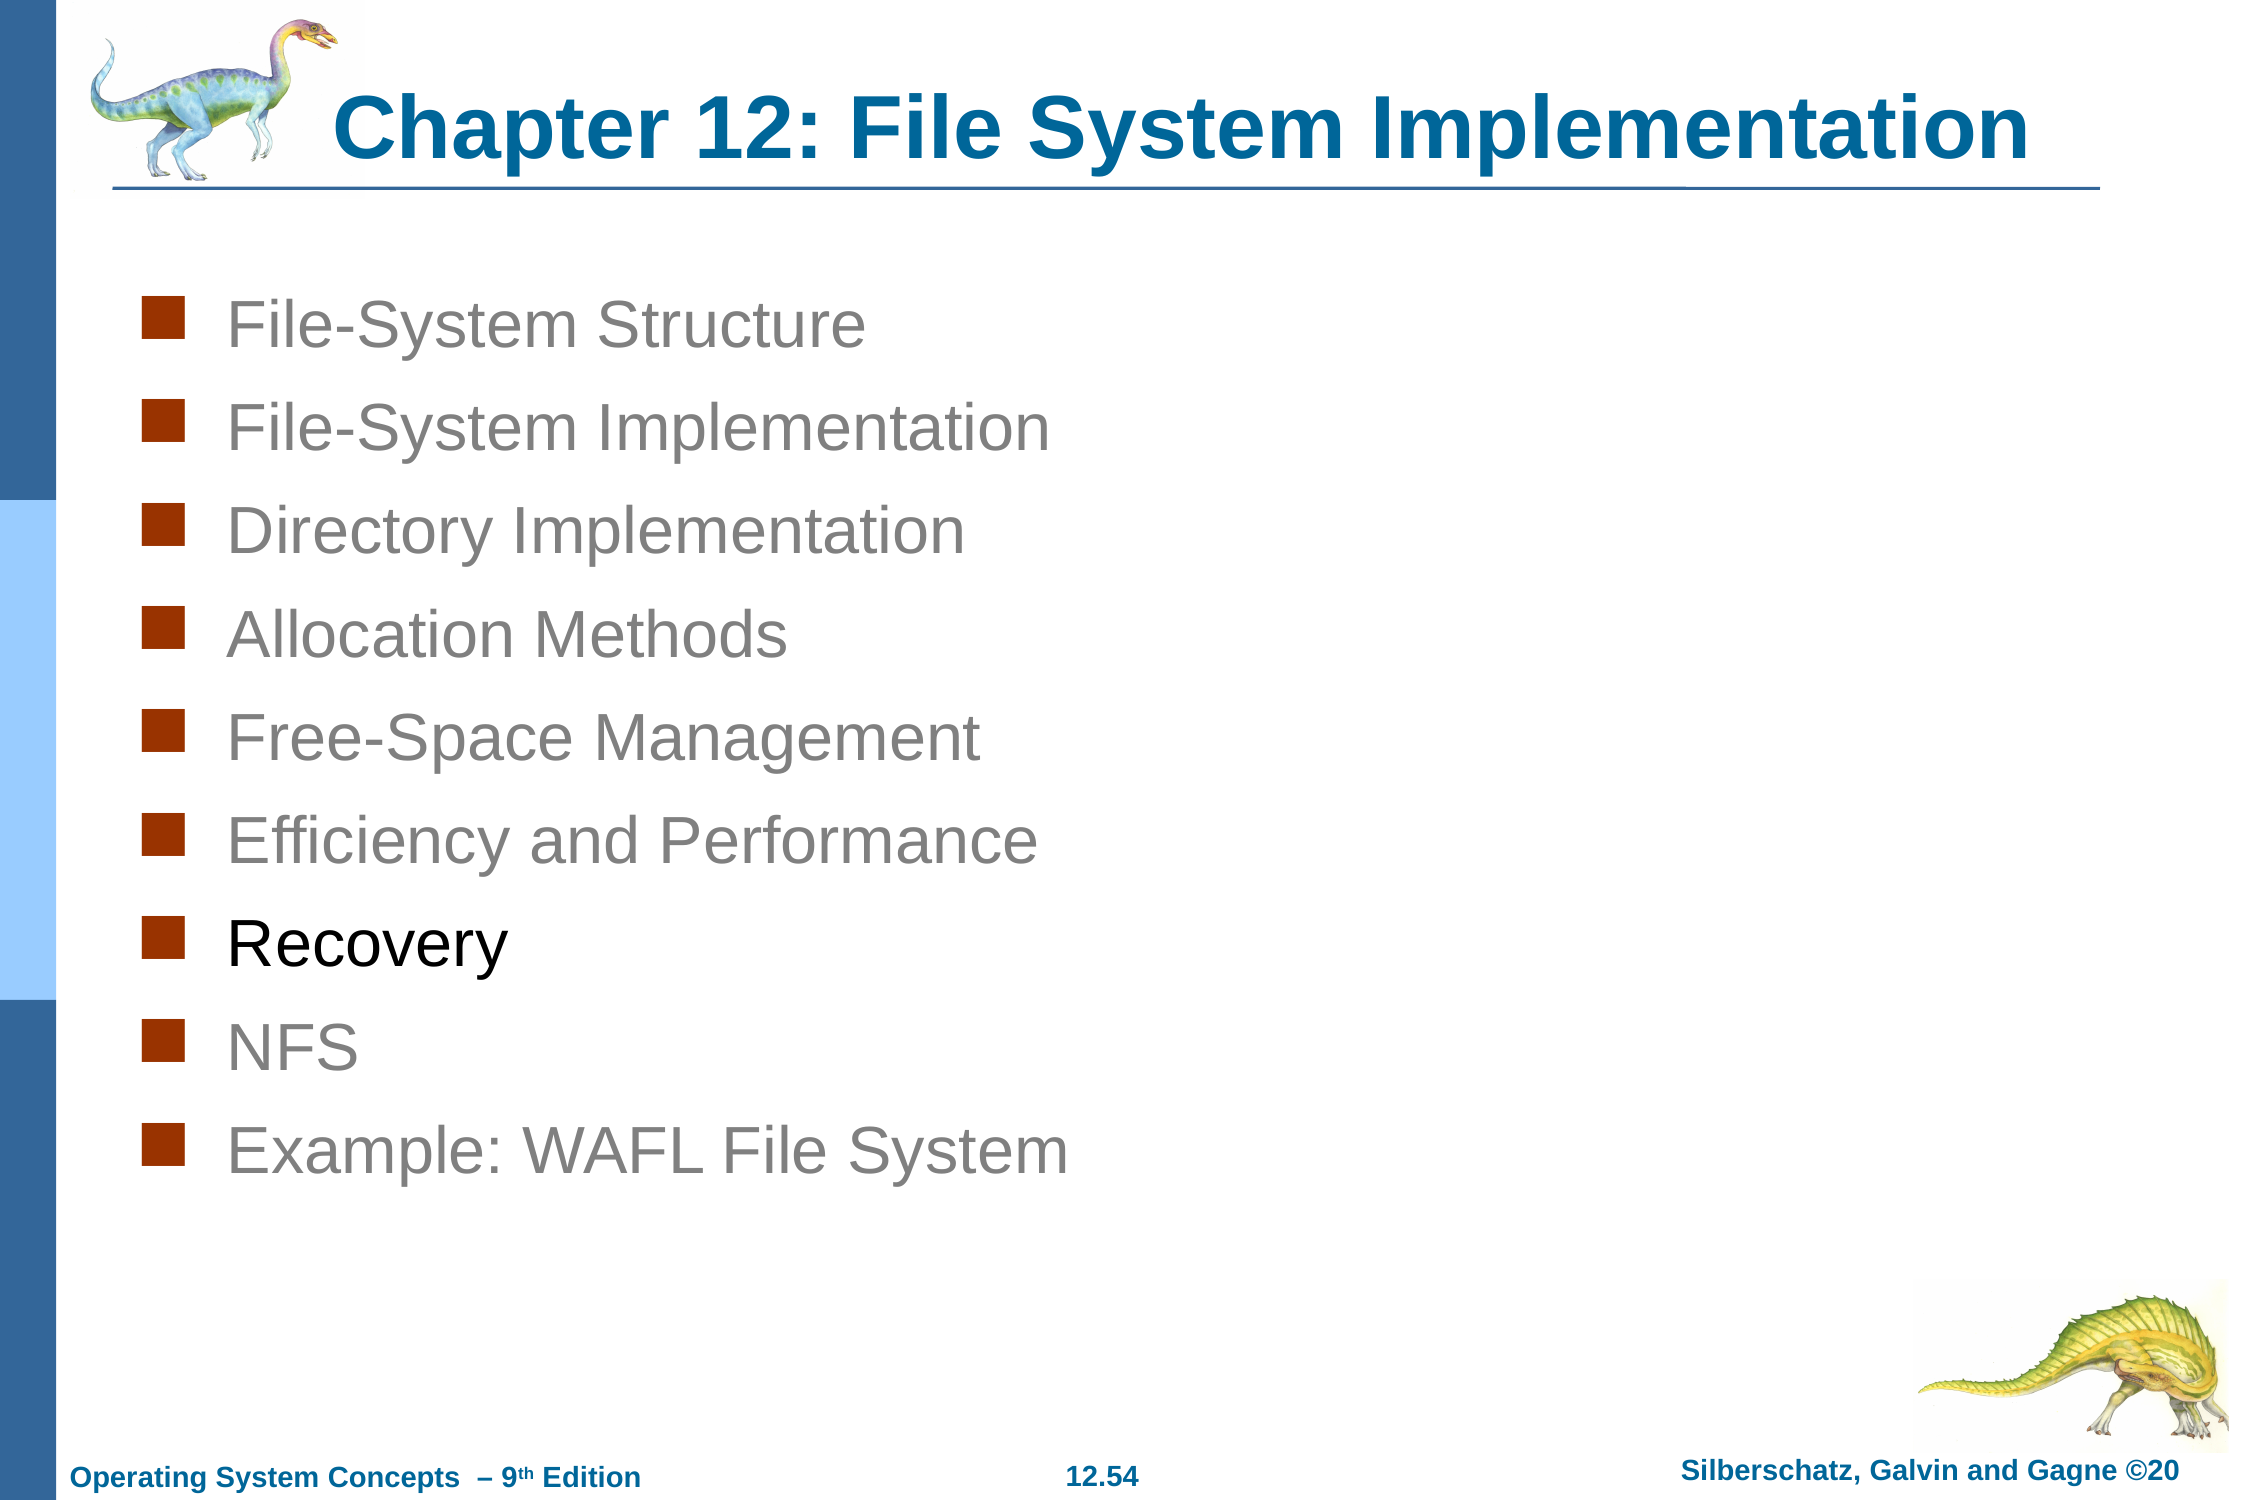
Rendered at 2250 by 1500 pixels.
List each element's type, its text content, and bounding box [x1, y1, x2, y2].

title Chapter 12: File System Implementation [203, 60, 2138, 187]
list File-System Structure File-System Implementation Directory Implementation Allocation Methods Free-Space Management Efficiency and Performance Recovery NFS Example: WAFL File System [125, 269, 2151, 1261]
picture [70, 0, 365, 199]
text_box [239, 335, 1970, 1236]
picture [1913, 1279, 2229, 1453]
